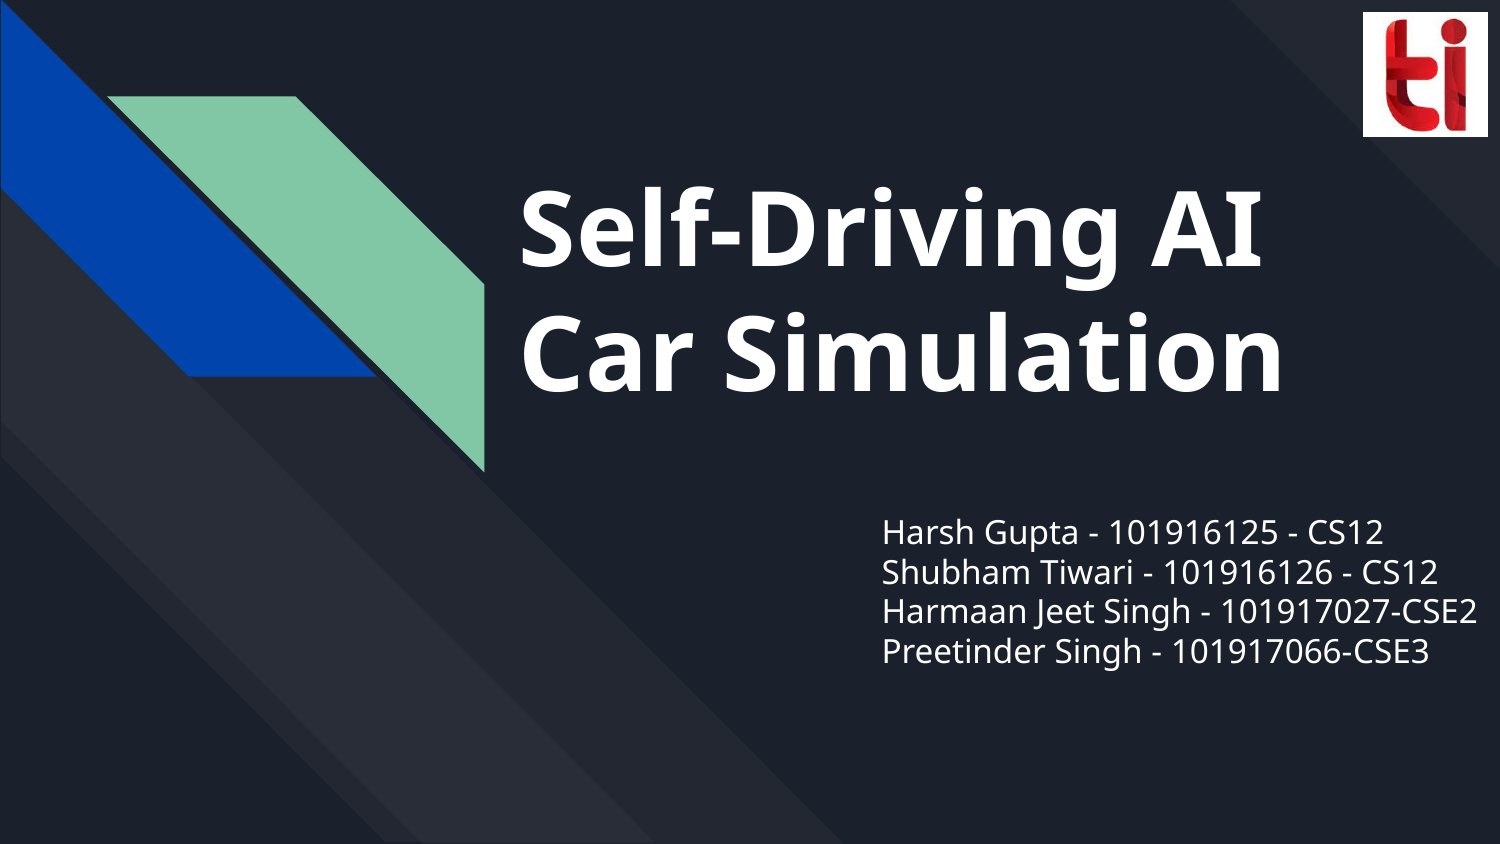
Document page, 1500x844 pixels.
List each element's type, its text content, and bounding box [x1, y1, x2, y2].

subtitle Harsh Gupta - 101916125 - CS12 Shubham Tiwari - 101916126 - CS12 Harmaan Jeet Singh - 101917027-CSE2 Preetinder Singh - 101917066-CSE3 [866, 496, 1500, 755]
title Self-Driving AI Car Simulation [503, 147, 1404, 407]
picture [1363, 12, 1488, 137]
